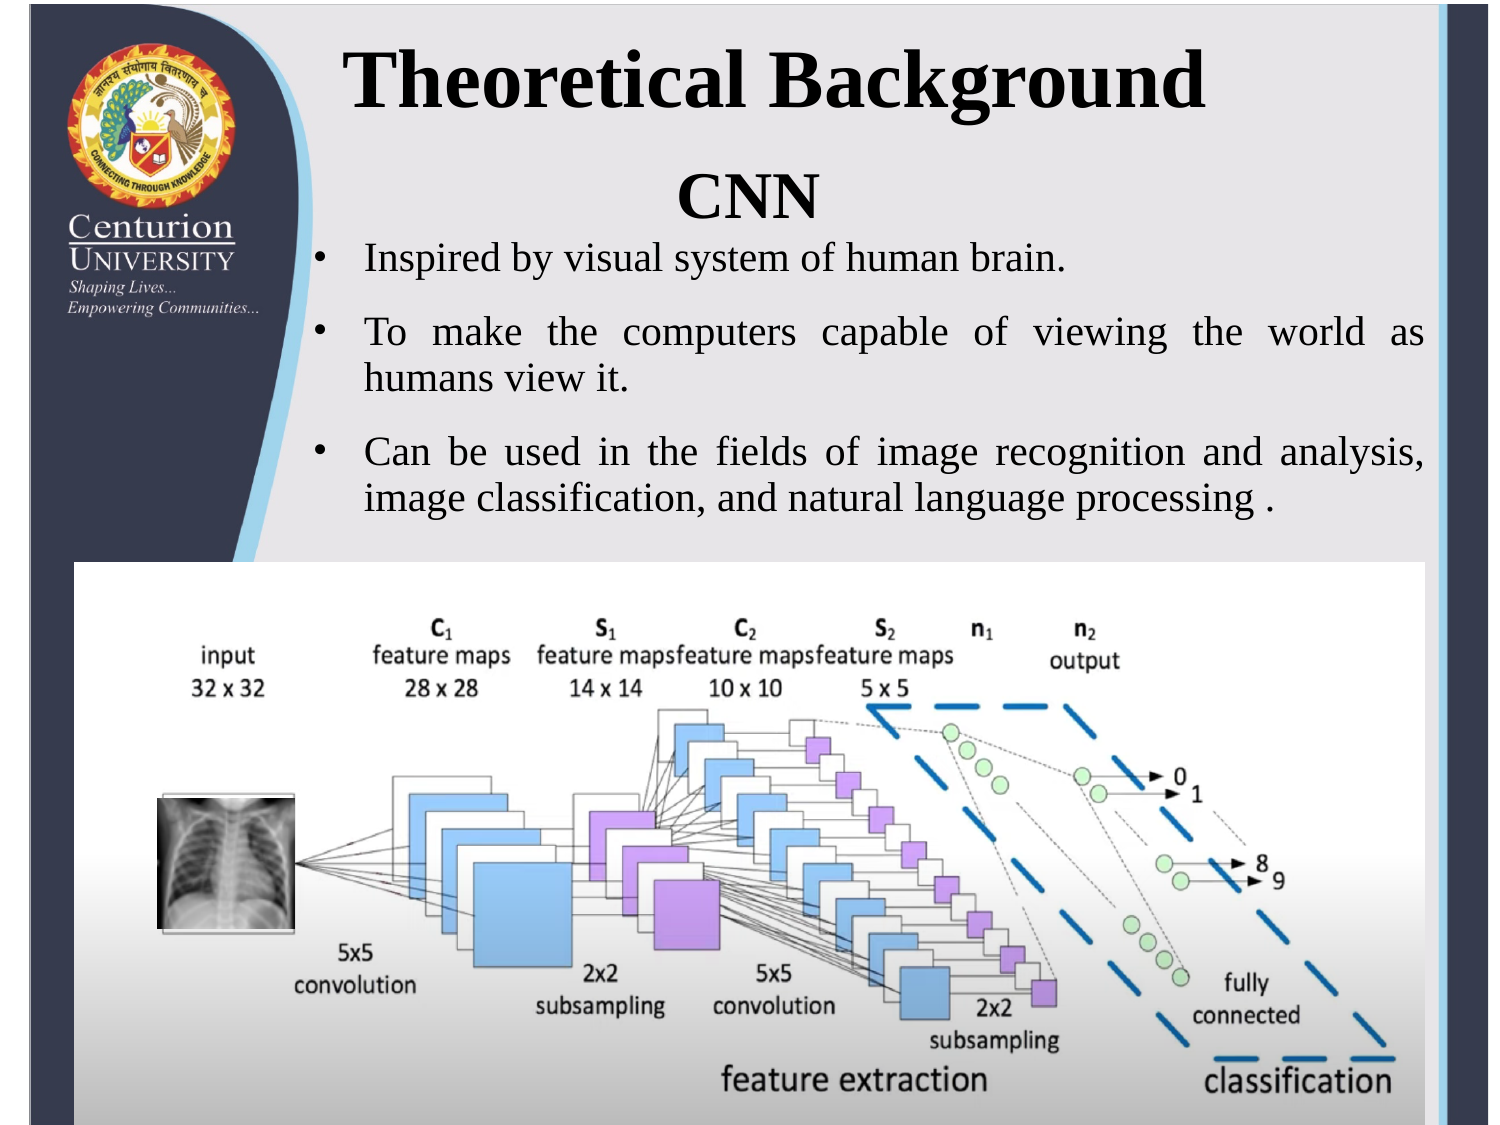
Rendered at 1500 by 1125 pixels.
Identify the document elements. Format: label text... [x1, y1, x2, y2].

text_box CNN [661, 135, 839, 249]
title Theoretical Background [146, 23, 1425, 137]
list Inspired by visual system of human brain. To make the computers capable of viewing the world as humans view it. Can be used in the fields of image recognition and analysis, image classification, and natural language processing . [312, 229, 1426, 902]
picture [29, 4, 1489, 1125]
